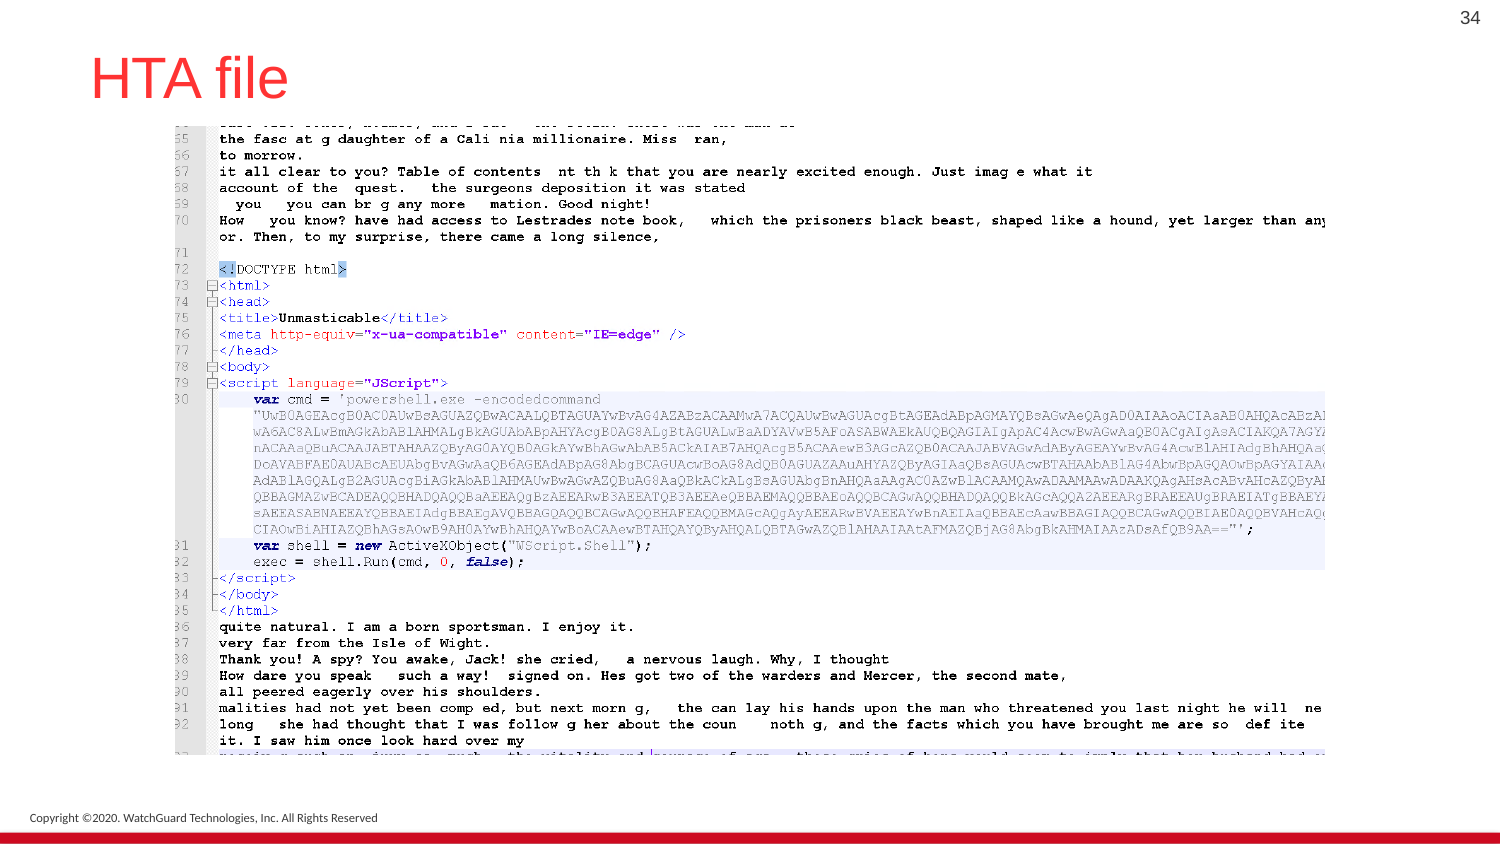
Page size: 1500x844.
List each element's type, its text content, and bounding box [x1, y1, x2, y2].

slide_number 34 [1398, 0, 1497, 40]
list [175, 126, 1325, 755]
title HTA file [75, 33, 1425, 117]
